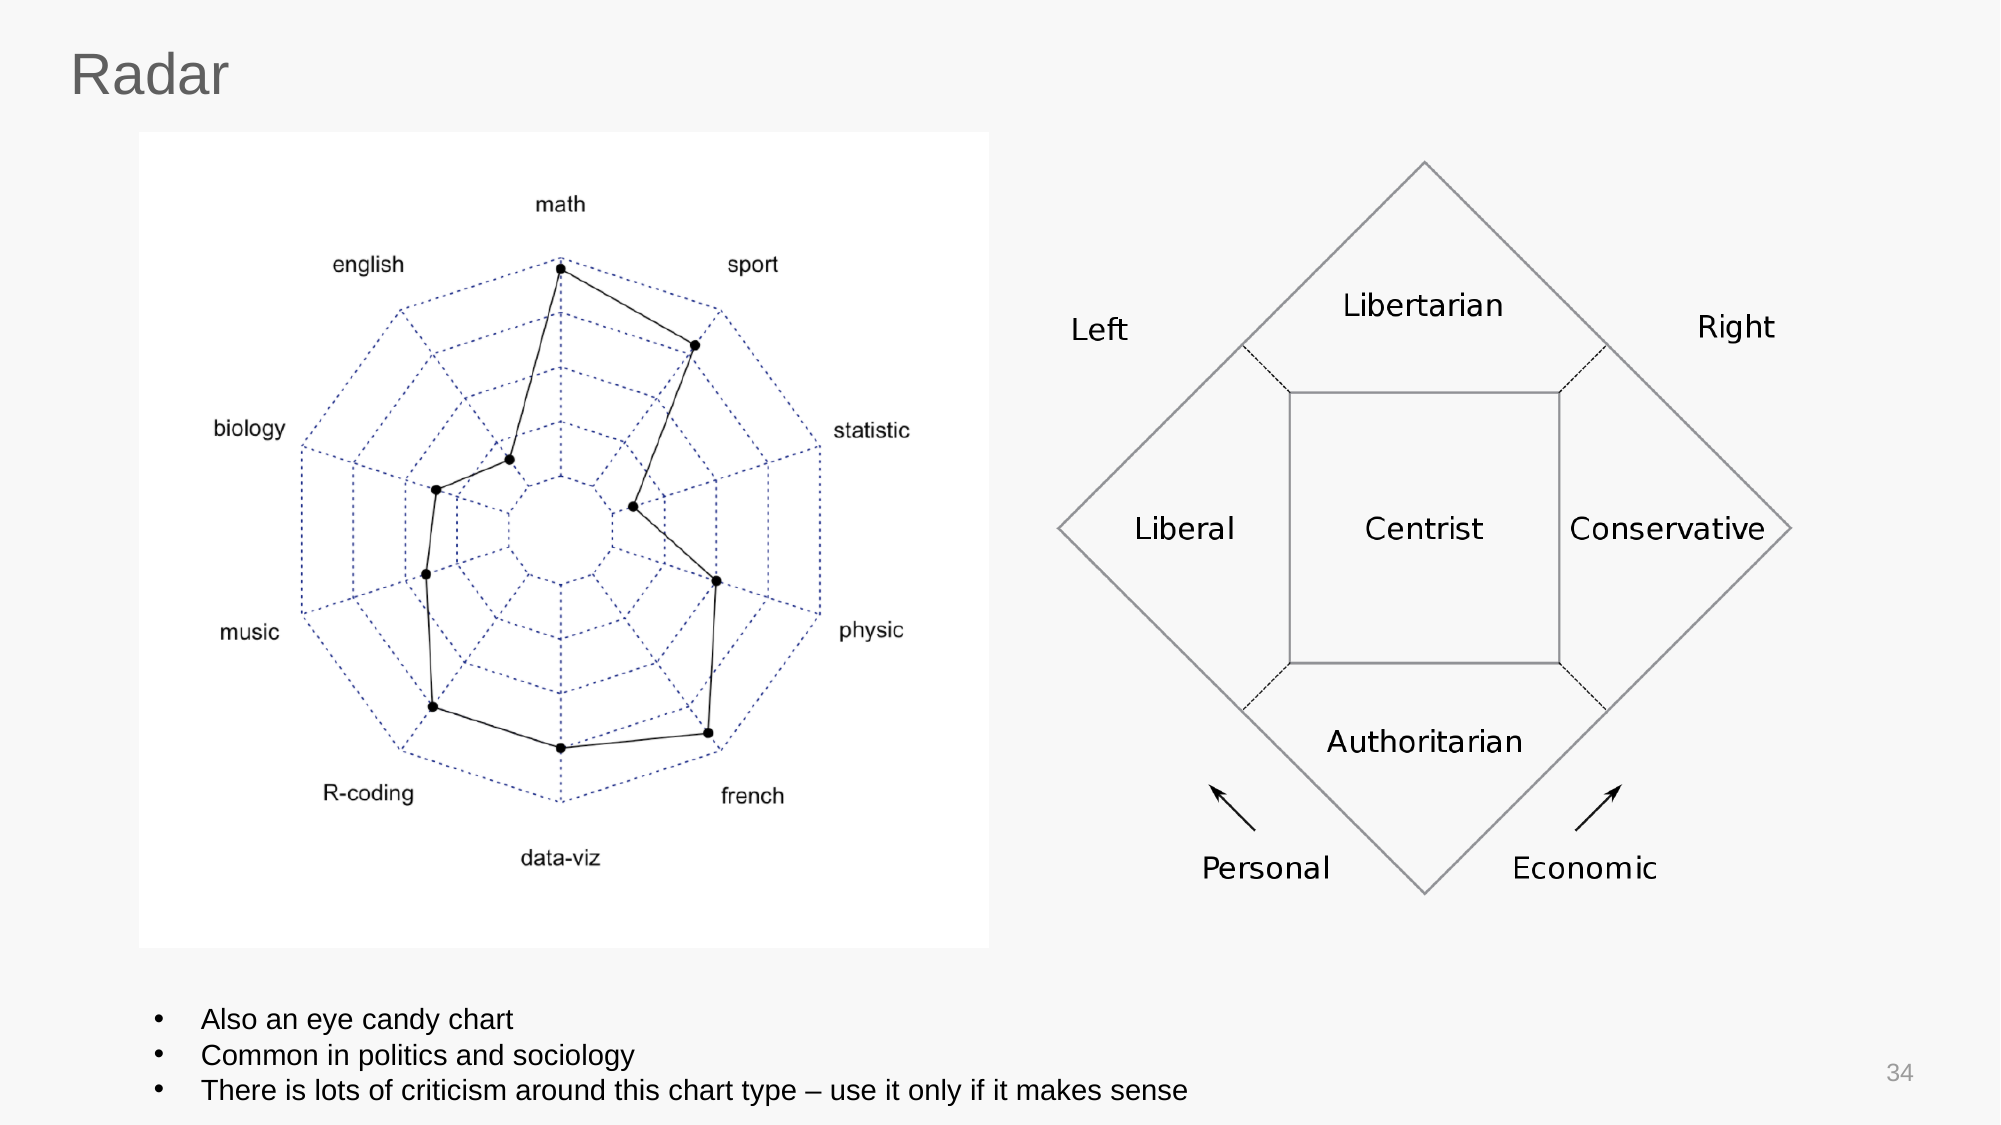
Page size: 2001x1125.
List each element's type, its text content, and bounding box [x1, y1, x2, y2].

text_box Also an eye candy chart Common in politics and sociology There is lots of criticism around this chart type – use it only if it makes sense [139, 993, 1343, 1114]
picture [138, 131, 989, 948]
slide_number 34 [1479, 1041, 1930, 1102]
picture [1049, 155, 1795, 901]
title Radar [70, 45, 1930, 180]
